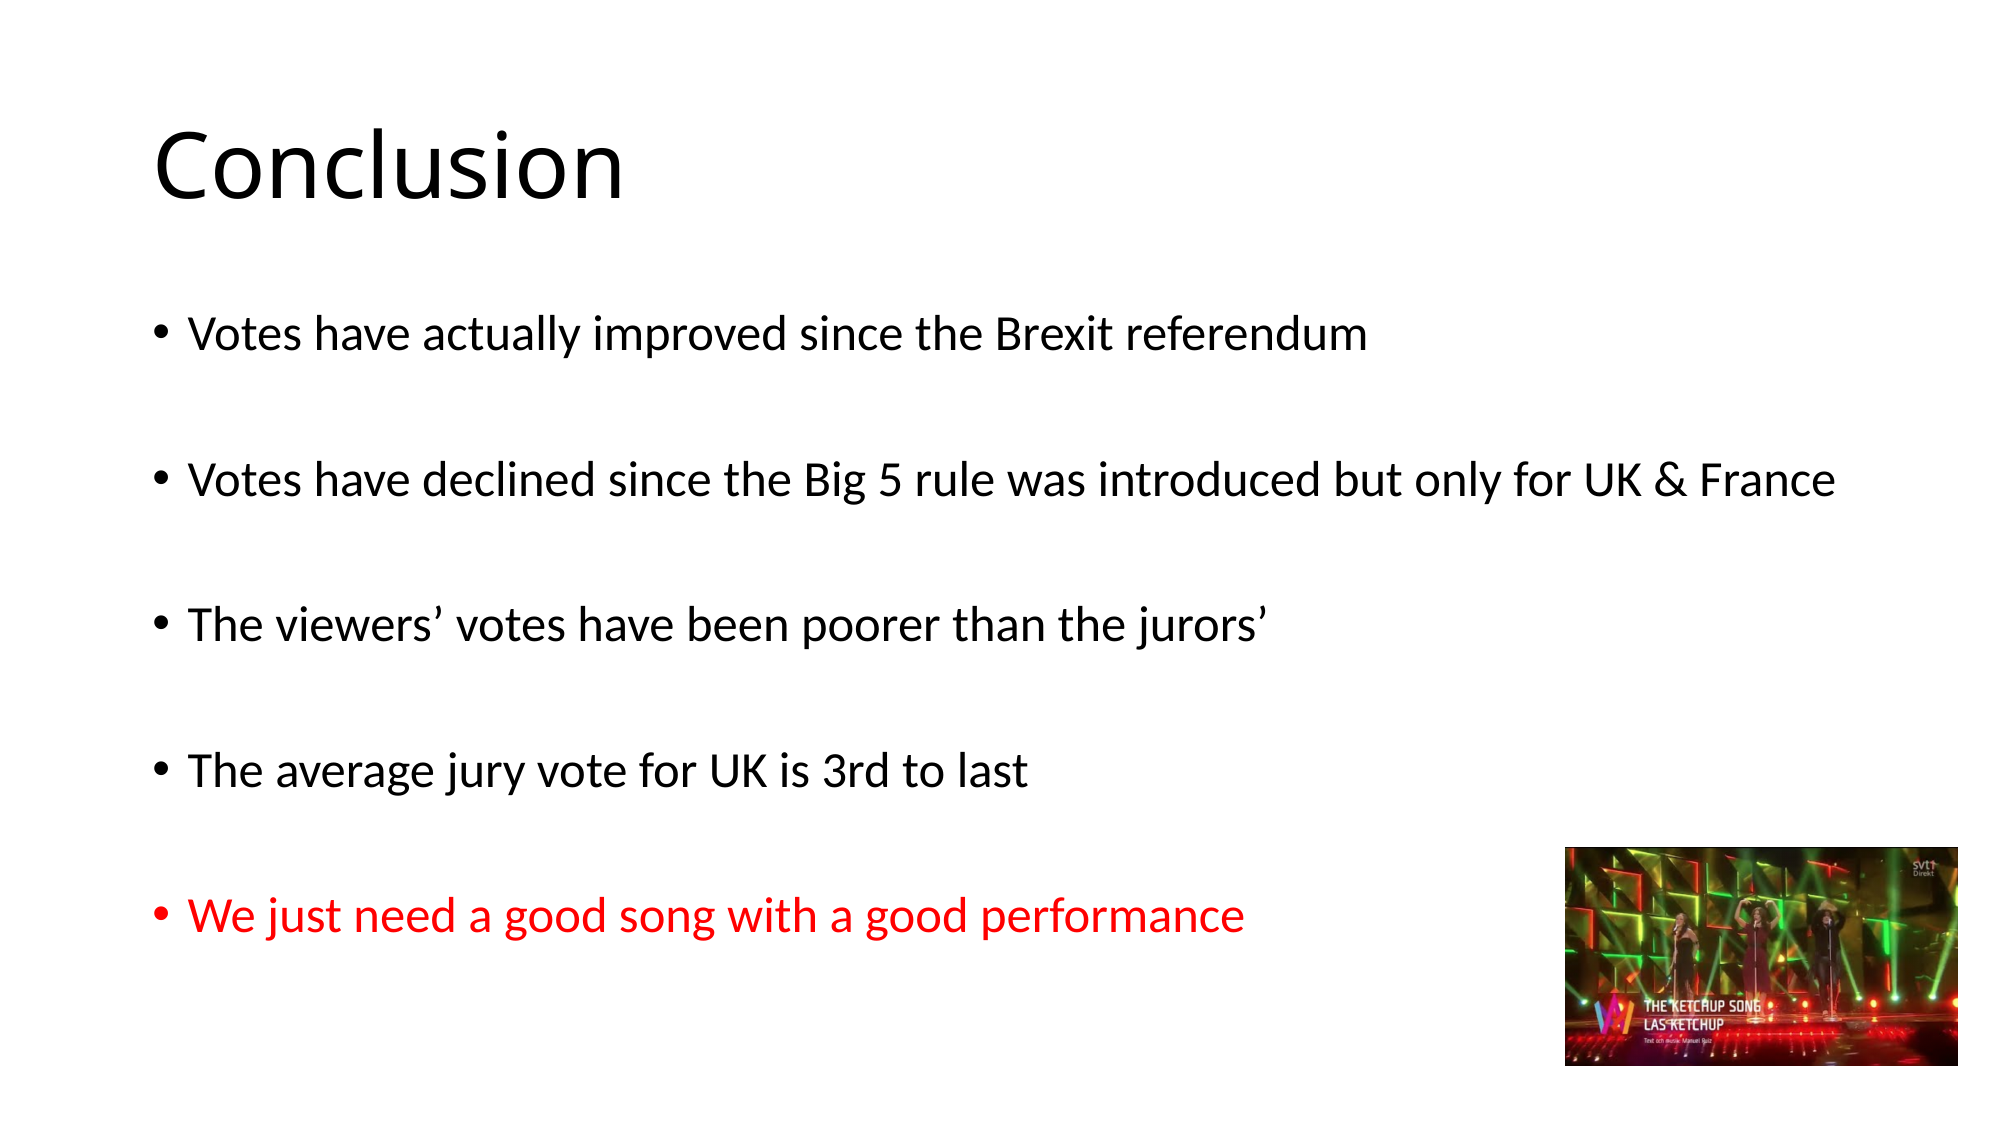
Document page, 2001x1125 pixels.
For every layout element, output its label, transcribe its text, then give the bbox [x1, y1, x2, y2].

picture [1565, 847, 1958, 1066]
list Votes have actually improved since the Brexit referendum Votes have declined since the Big 5 rule was introduced but only for UK & France The viewers’ votes have been poorer than the jurors’ The average jury vote for UK is 3rd to last We just need a good song with a good performance [137, 299, 1863, 1014]
title Conclusion [137, 59, 1863, 278]
